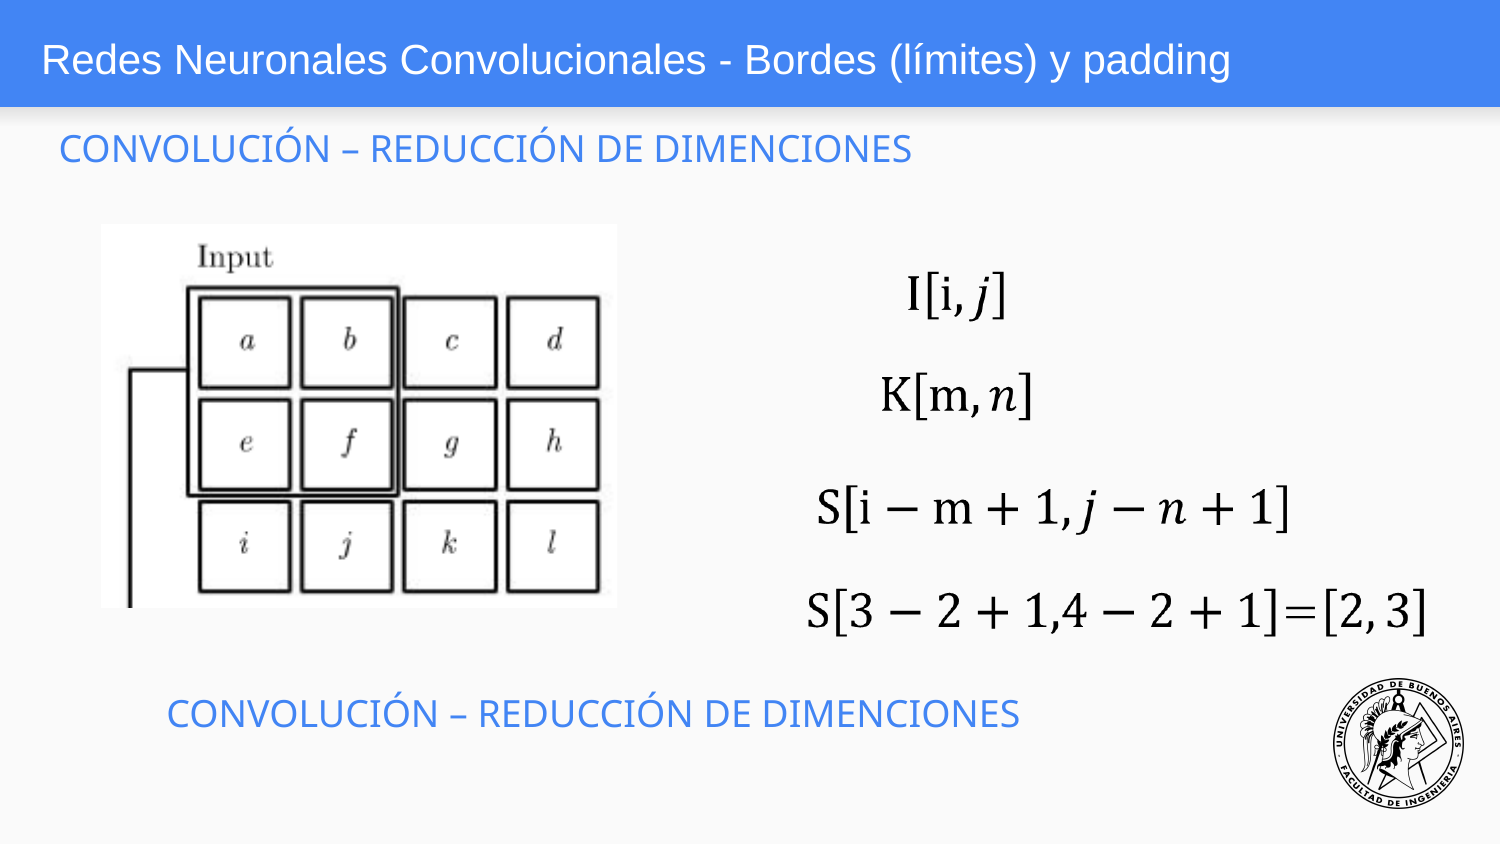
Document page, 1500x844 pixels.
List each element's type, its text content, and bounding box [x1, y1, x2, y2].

text_box CONVOLUTIONAL NEURAL NETWORK (CNN) [0, 8, 1500, 143]
picture [100, 224, 618, 608]
text_box [885, 259, 1029, 332]
text_box [794, 473, 1314, 546]
picture [1333, 678, 1464, 809]
text_box CONVOLUCIÓN – REDUCCIÓN DE DIMENCIONES [0, 143, 1139, 259]
text_box [858, 360, 1056, 433]
text_box CONVOLUCIÓN – REDUCCIÓN DE DIMENCIONES [0, 689, 1247, 823]
text_box [794, 576, 1447, 649]
title Redes Neuronales Convolucionales - Bordes (límites) y padding [26, 15, 1474, 91]
